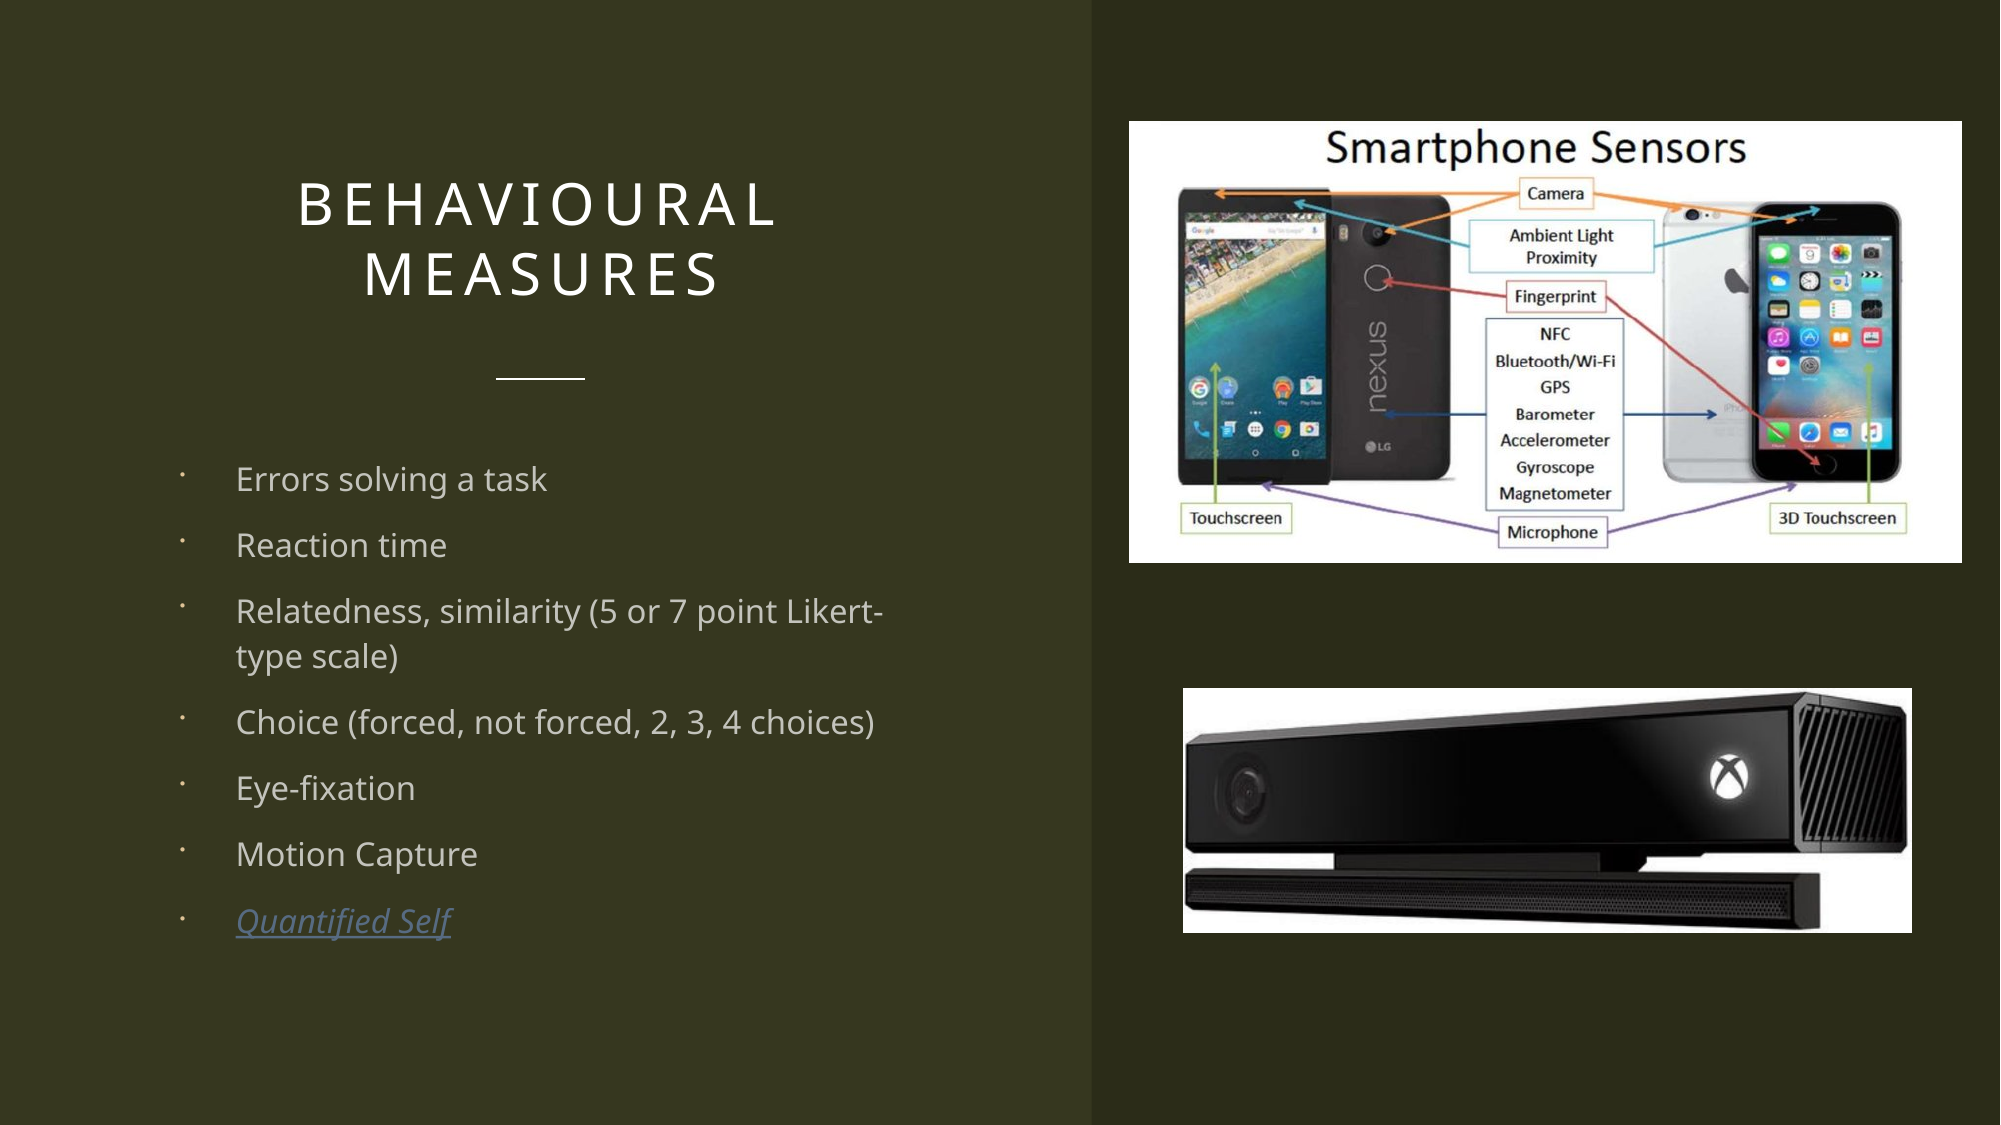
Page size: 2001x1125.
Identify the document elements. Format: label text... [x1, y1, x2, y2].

text_box [1091, 0, 2000, 1125]
title Behavioural measures [177, 88, 904, 307]
list Errors solving a task Reaction time Relatedness, similarity (5 or 7 point Likert-type scale) Choice (forced, not forced, 2, 3, 4 choices) Eye-fixation Motion Capture Quantified Self [177, 452, 909, 947]
text_box [0, 0, 1091, 1125]
picture [1129, 121, 1963, 563]
picture [1182, 688, 1912, 933]
